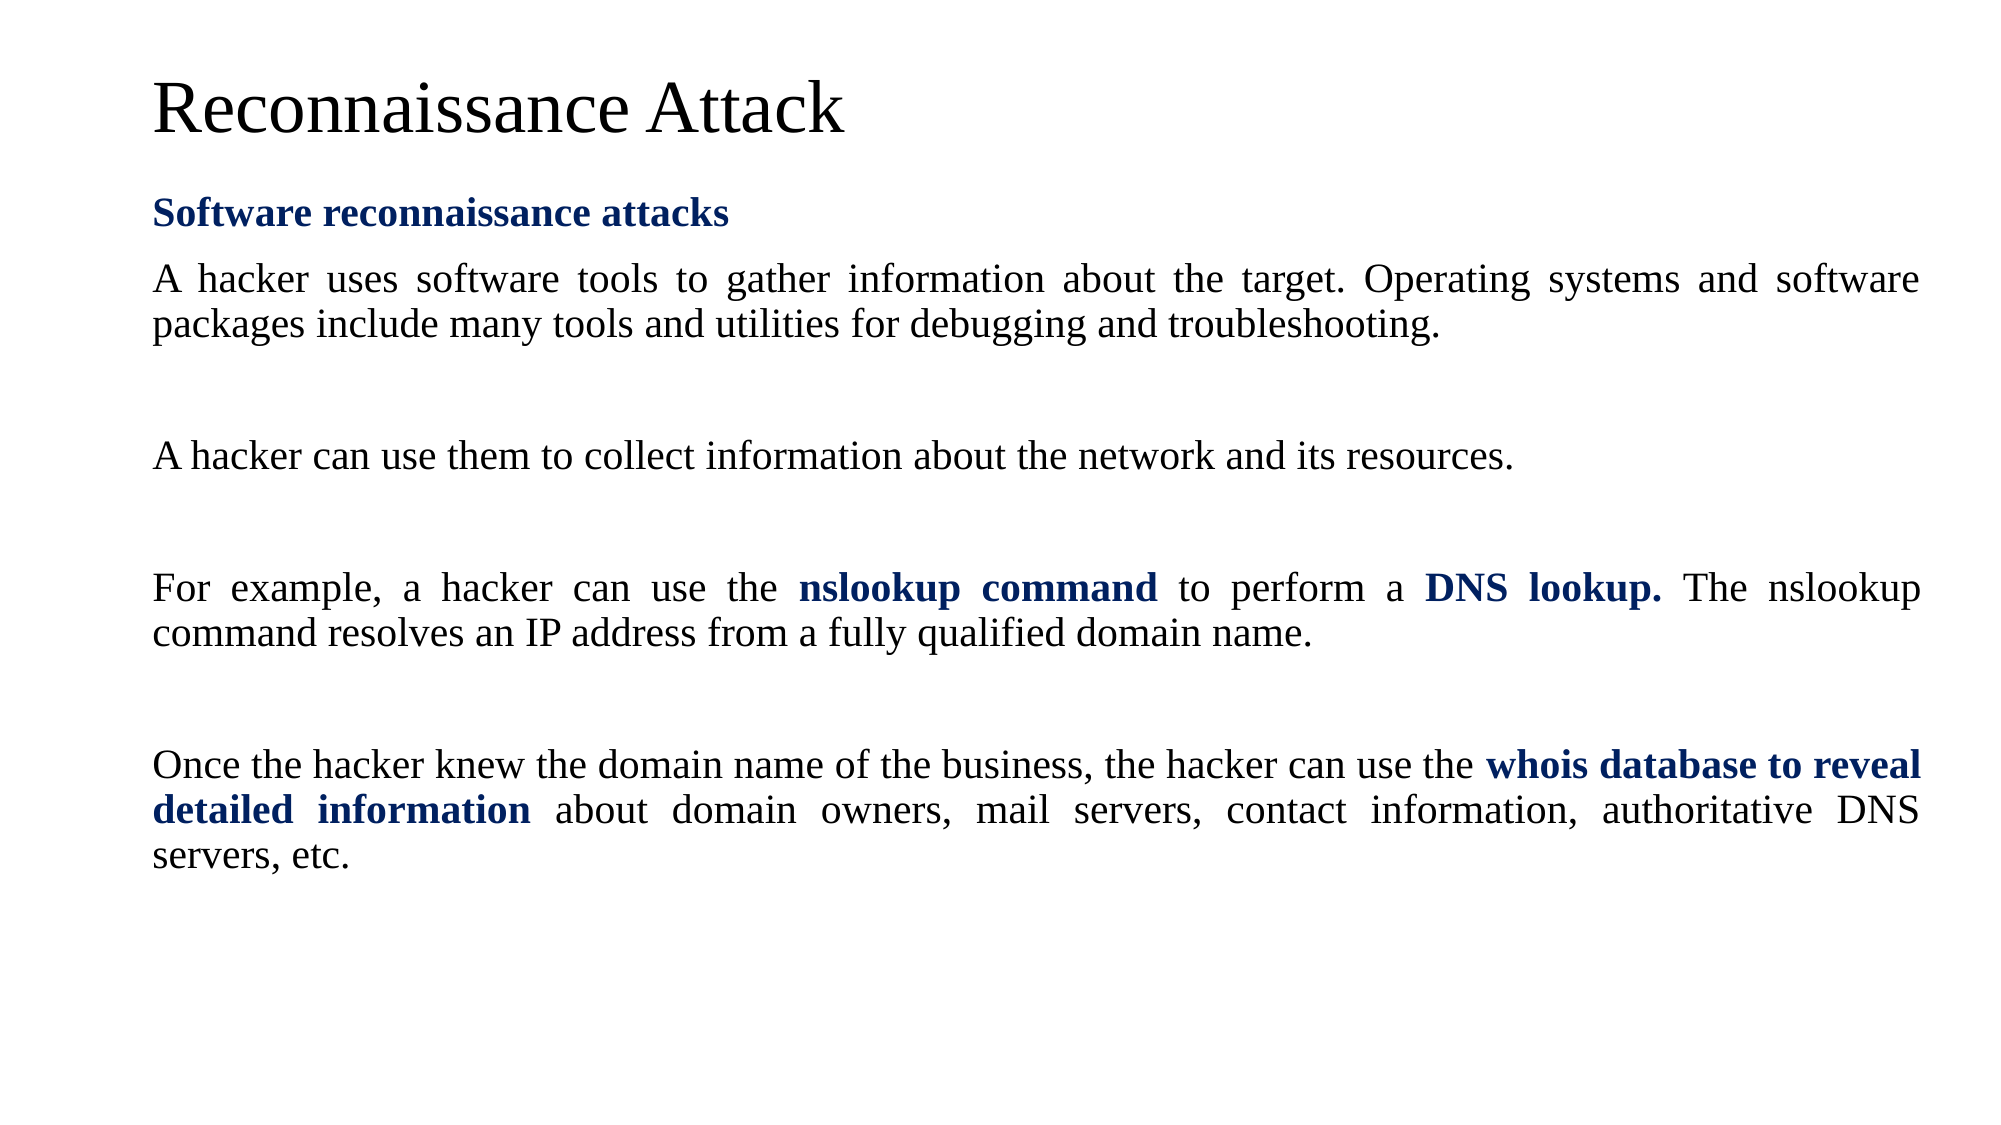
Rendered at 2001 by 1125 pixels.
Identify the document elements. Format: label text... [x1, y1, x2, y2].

title Reconnaissance Attack [137, 59, 1863, 158]
list Software reconnaissance attacks A hacker uses software tools to gather information about the target. Operating systems and software packages include many tools and utilities for debugging and troubleshooting. A hacker can use them to collect information about the network and its resources. For example, a hacker can use the nslookup command to perform a DNS lookup. The nslookup command resolves an IP address from a fully qualified domain name. Once the hacker knew the domain name of the business, the hacker can use the whois database to reveal detailed information about domain owners, mail servers, contact information, authoritative DNS servers, etc. [137, 183, 1937, 1014]
